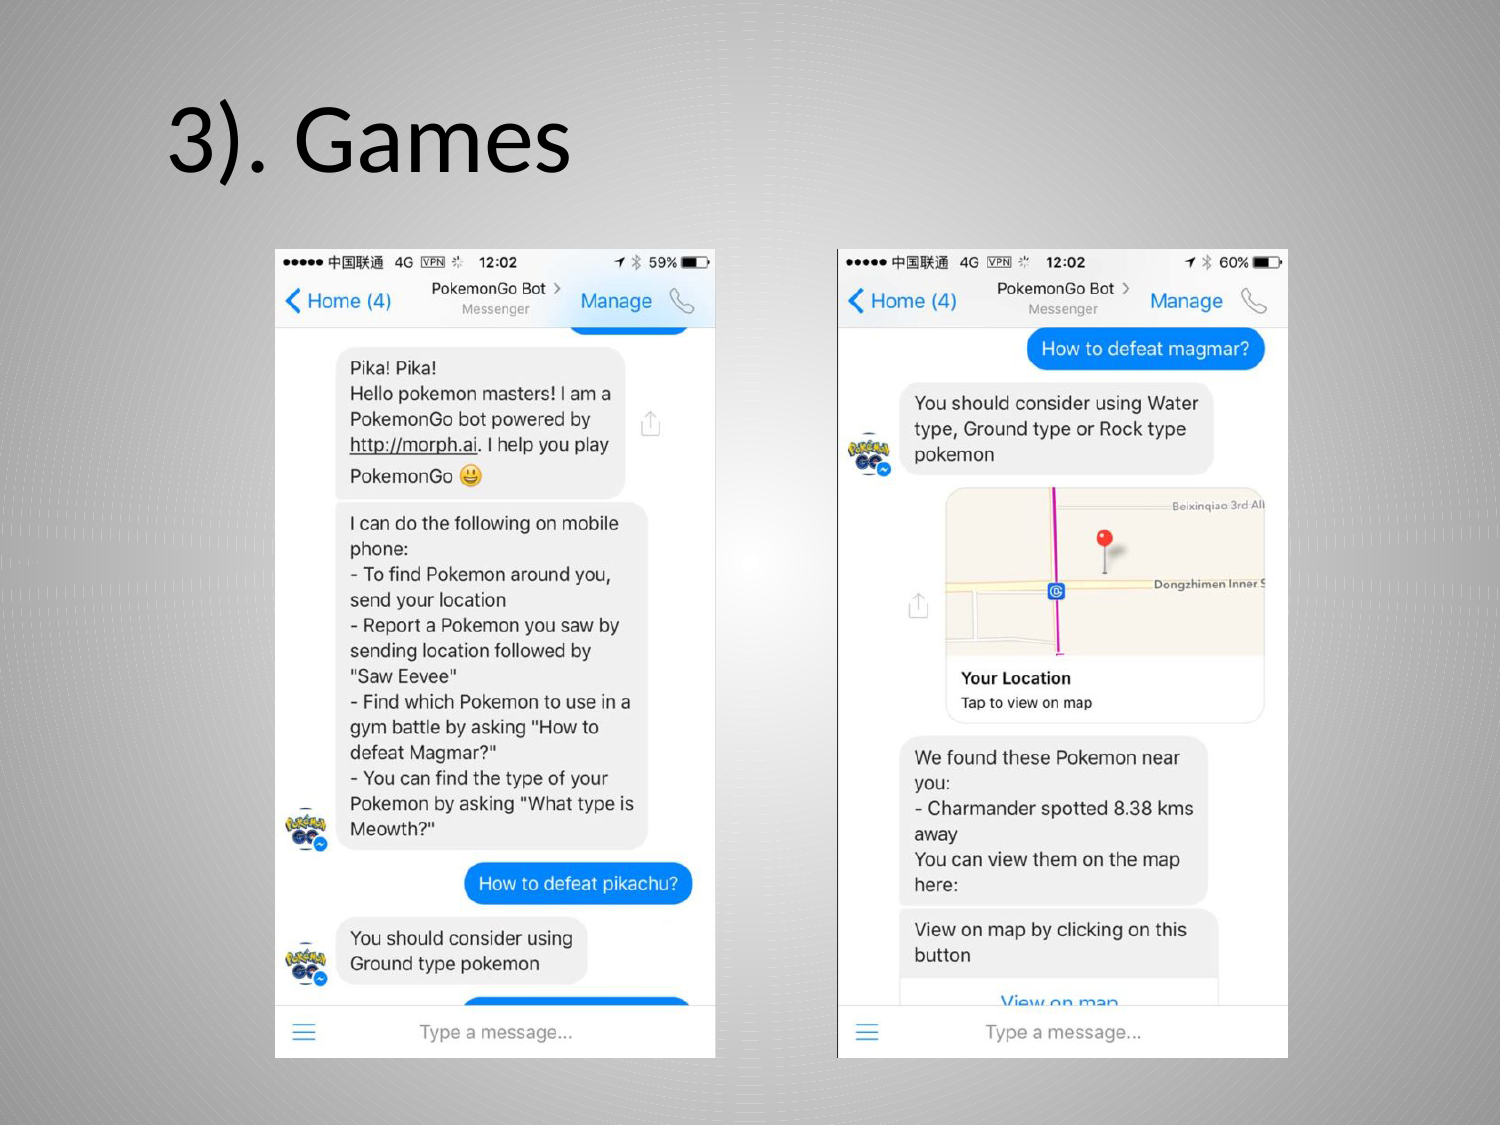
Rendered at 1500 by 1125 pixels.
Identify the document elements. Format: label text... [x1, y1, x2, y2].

title 3). Games [75, 44, 1450, 200]
picture [274, 249, 716, 1059]
picture [837, 249, 1288, 1059]
